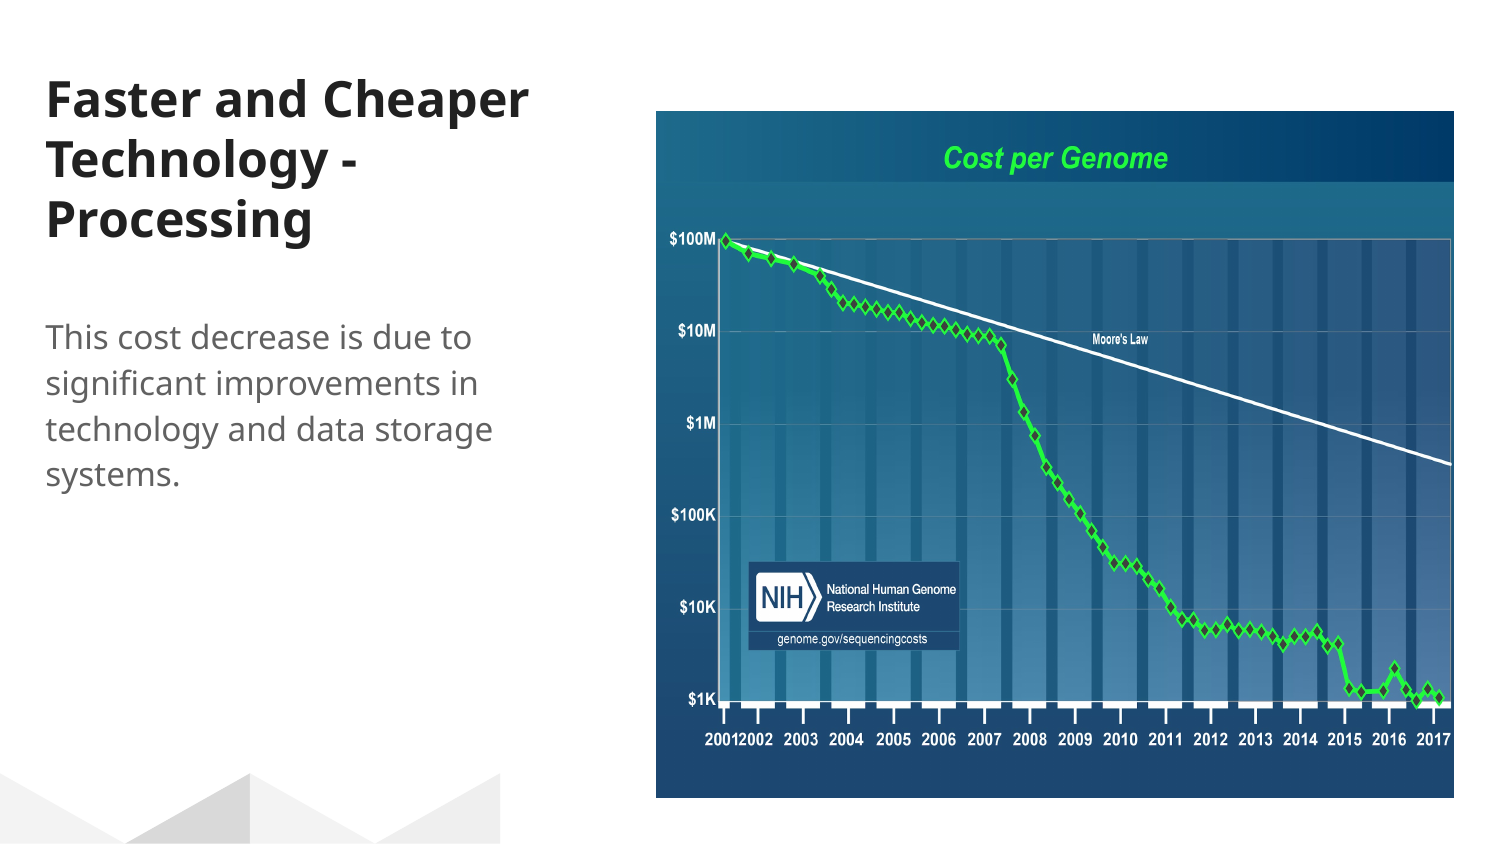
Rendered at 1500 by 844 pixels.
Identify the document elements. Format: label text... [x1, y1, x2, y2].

list This cost decrease is due to significant improvements in technology and data storage systems. [30, 294, 566, 800]
picture [640, 111, 1455, 798]
title Faster and Cheaper Technology - Processing [30, 52, 574, 263]
